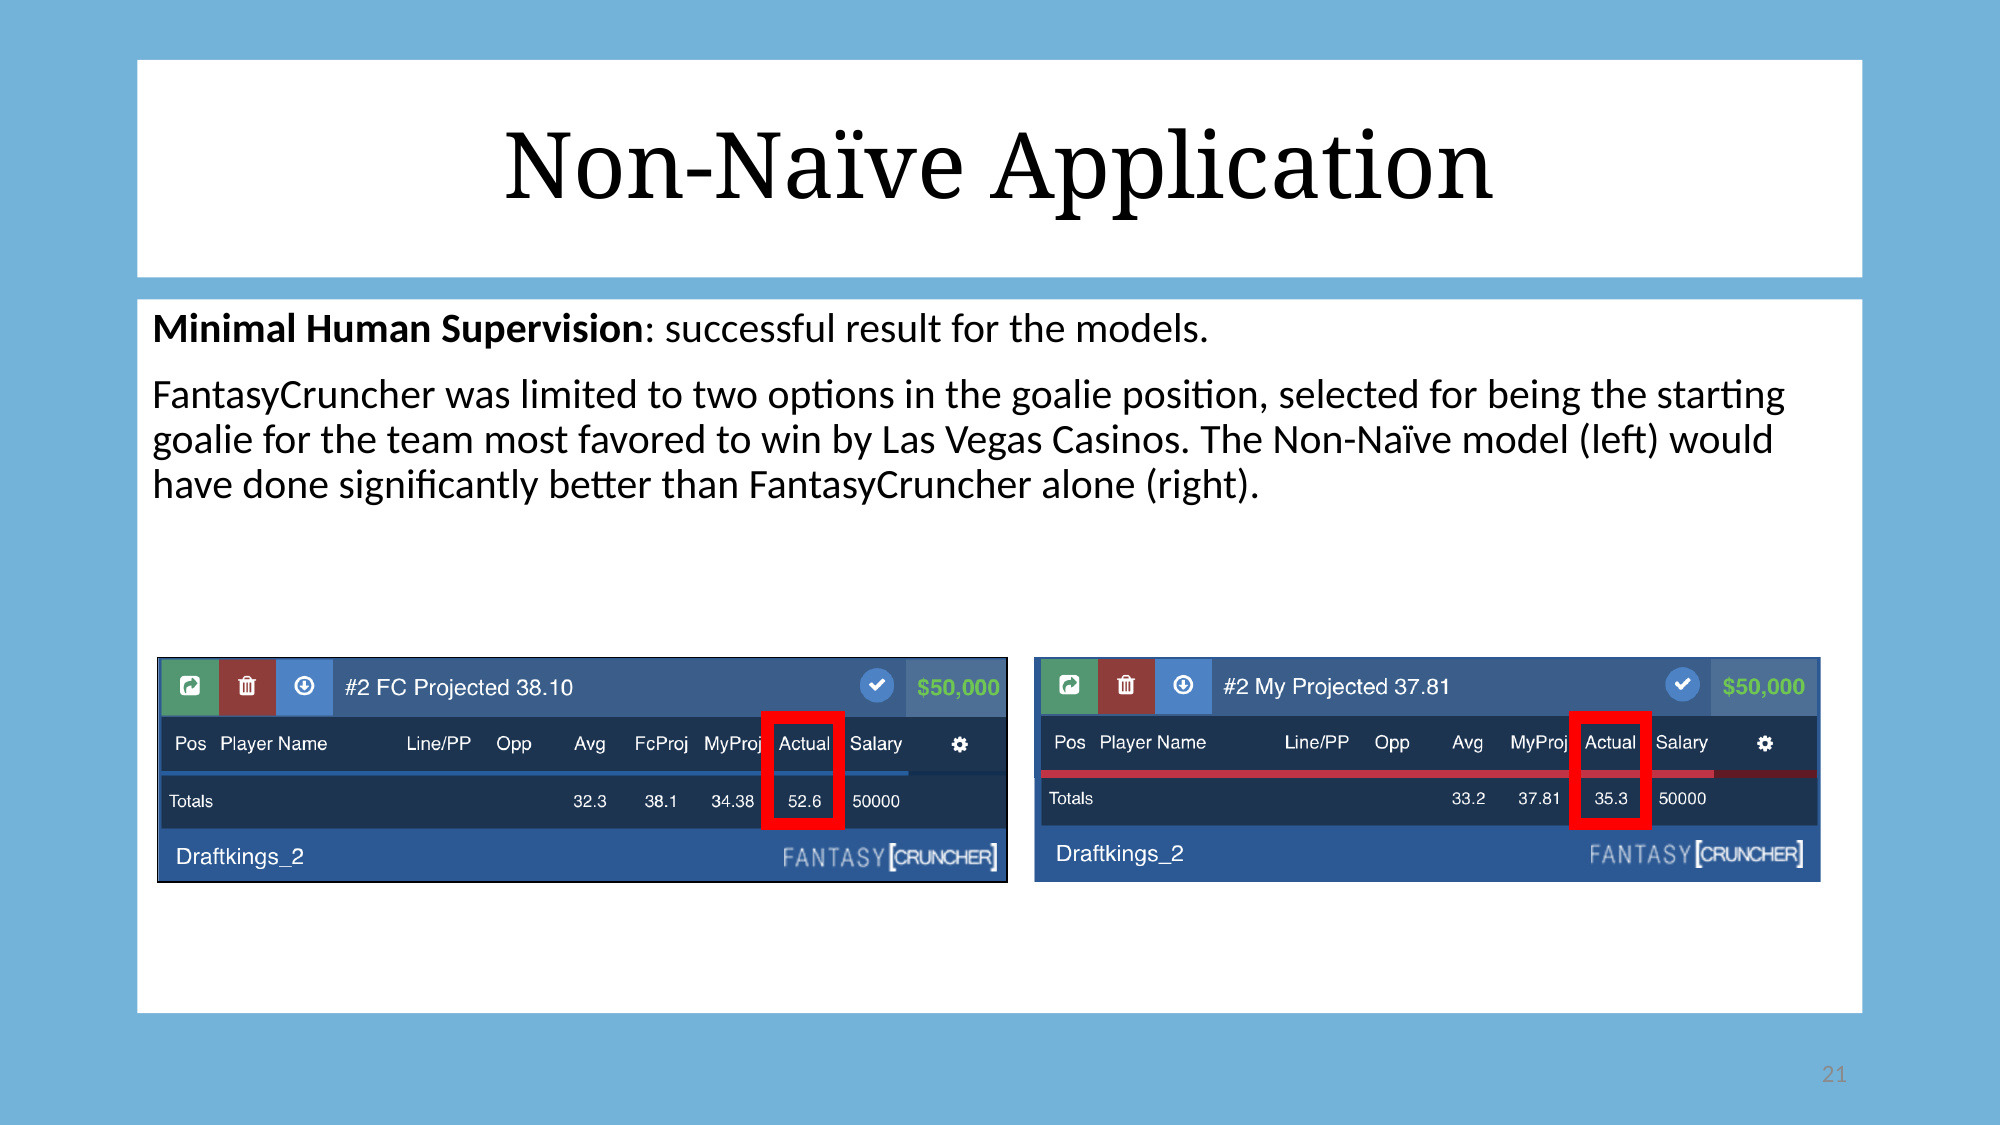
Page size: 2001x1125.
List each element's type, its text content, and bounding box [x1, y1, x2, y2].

title Non-Naïve Application [137, 59, 1863, 278]
picture [158, 657, 1007, 882]
slide_number 21 [1412, 1042, 1863, 1103]
picture [1026, 657, 1821, 882]
list Minimal Human Supervision: successful result for the models. FantasyCruncher was limited to two options in the goalie position, selected for being the starting goalie for the team most favored to win by Las Vegas Casinos. The Non-Naïve model (left) would have done significantly better than FantasyCruncher alone (right). [137, 299, 1863, 1014]
